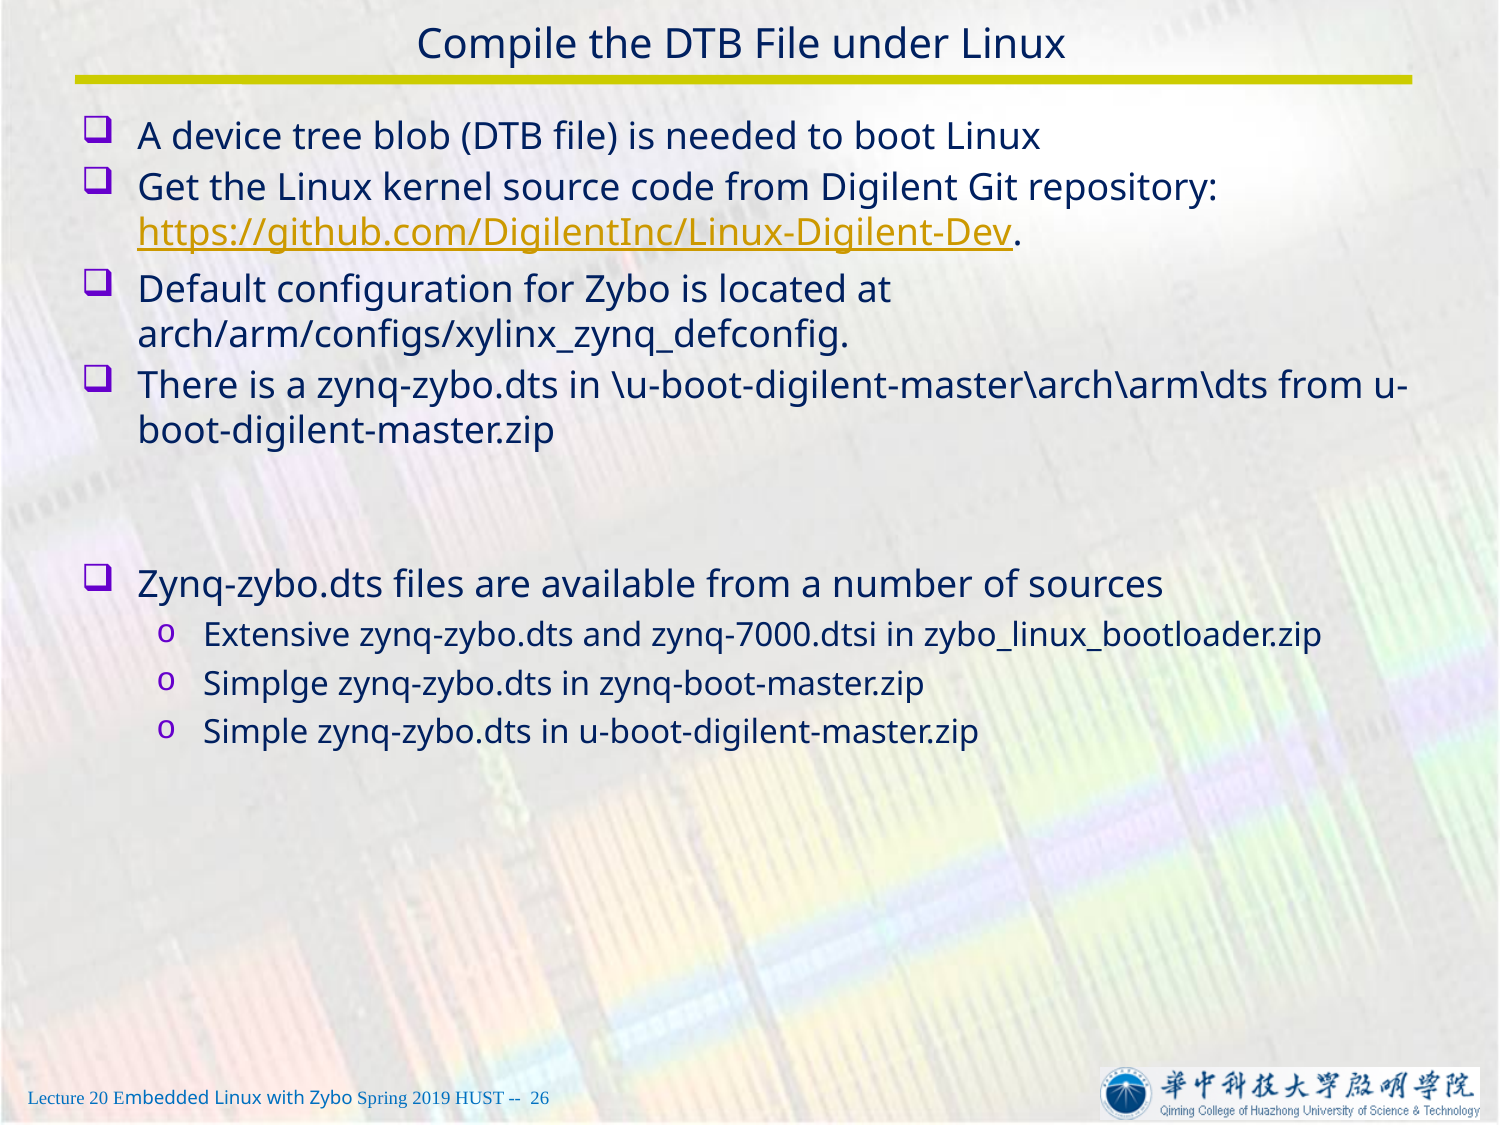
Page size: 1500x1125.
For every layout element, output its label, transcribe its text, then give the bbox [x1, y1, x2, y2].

title Compile the DTB File under Linux [28, 17, 1454, 63]
picture [0, 0, 1500, 1125]
list A device tree blob (DTB file) is needed to boot Linux Get the Linux kernel source code from Digilent Git repository: https://github.com/DigilentInc/Linux-Digilent-Dev. Default configuration for Zybo is located at arch/arm/configs/xylinx_zynq_defconfig. There is a zynq-zybo.dts in \u-boot-digilent-master\arch\arm\dts from u-boot-digilent-master.zip Zynq-zybo.dts files are available from a number of sources Extensive zynq-zybo.dts and zynq-7000.dtsi in zybo_linux_bootloader.zip Simplge zynq-zybo.dts in zynq-boot-master.zip Simple zynq-zybo.dts in u-boot-digilent-master.zip [66, 104, 1454, 1049]
